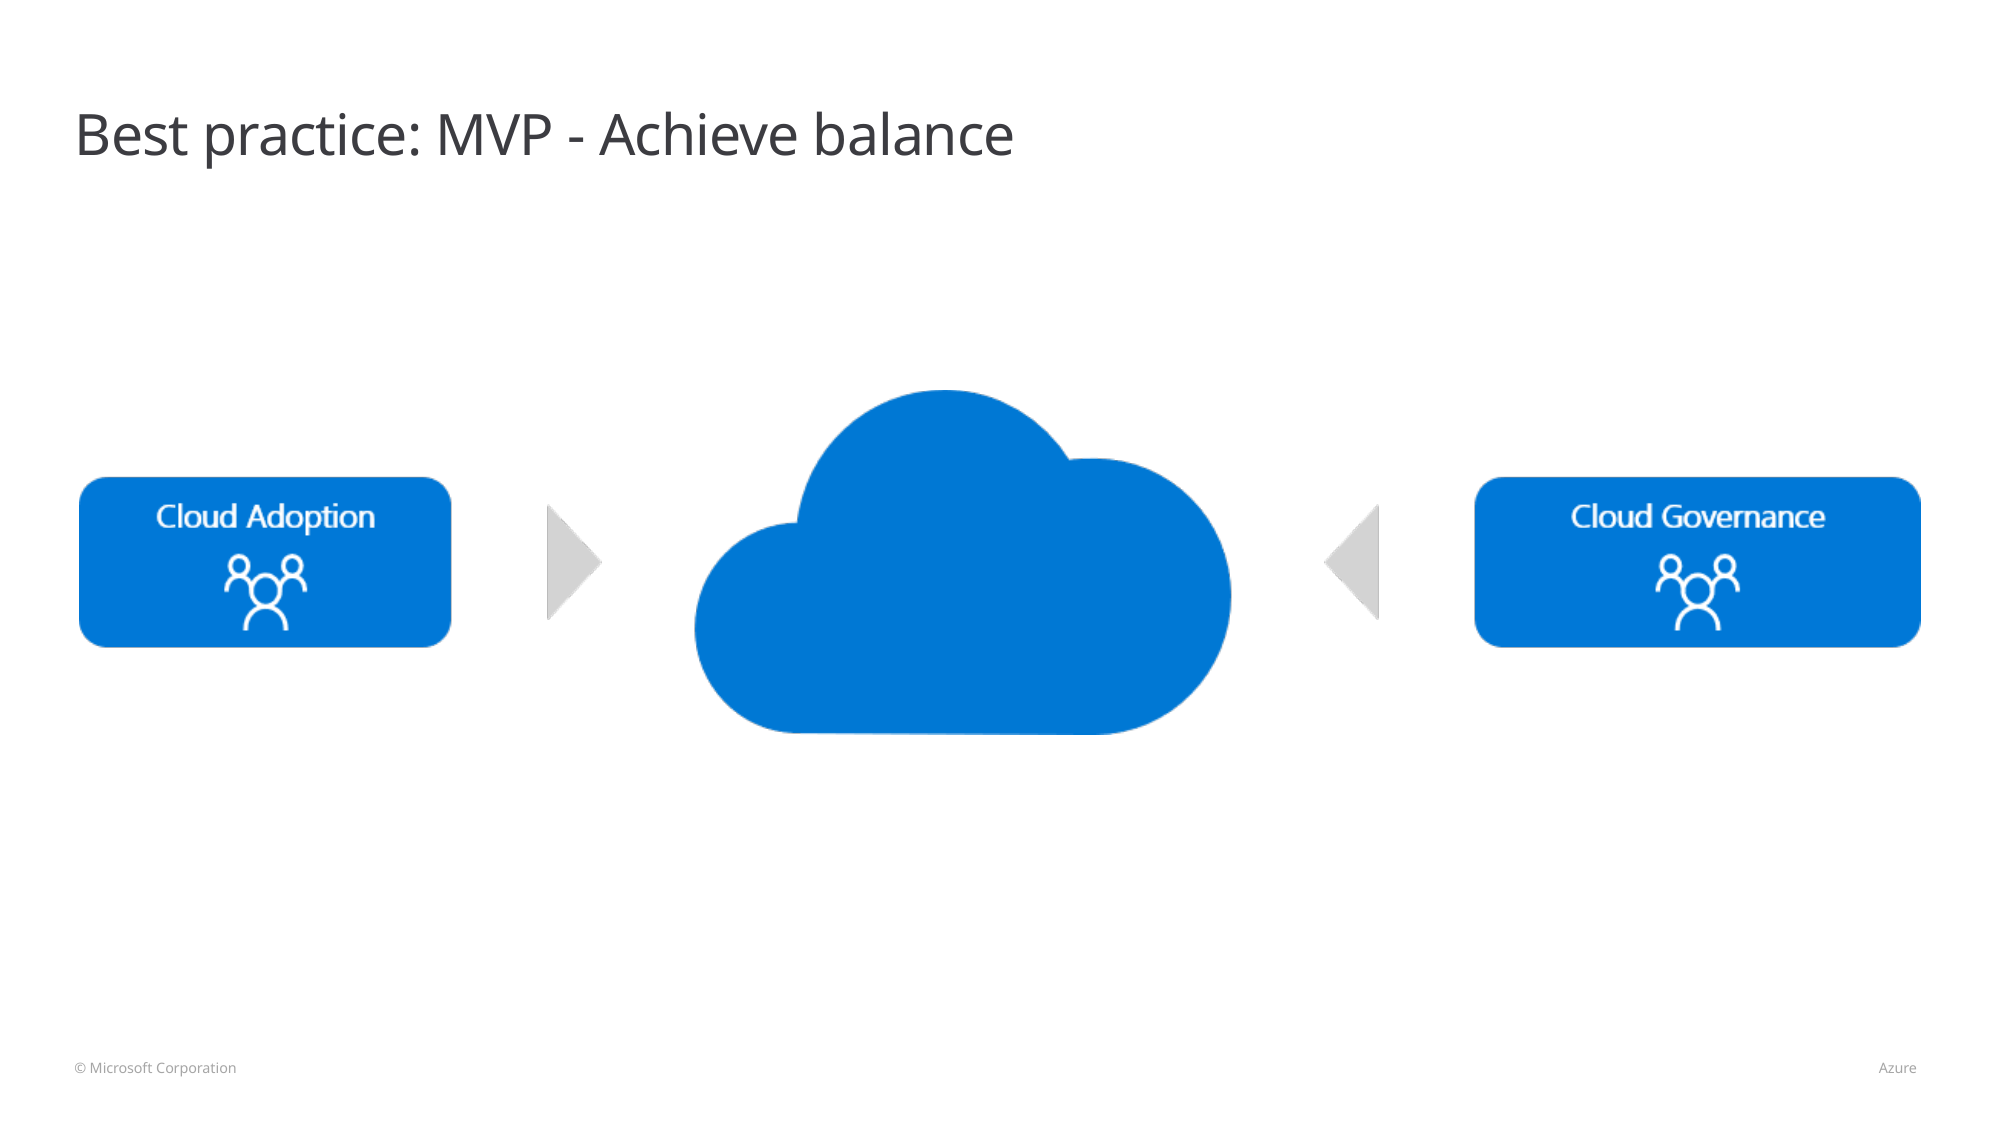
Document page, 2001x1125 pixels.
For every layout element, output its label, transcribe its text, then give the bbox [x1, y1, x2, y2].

title Best practice: MVP - Achieve balance [74, 101, 1930, 168]
footer © Microsoft Corporation Azure [59, 1058, 1960, 1078]
picture [79, 389, 1921, 735]
